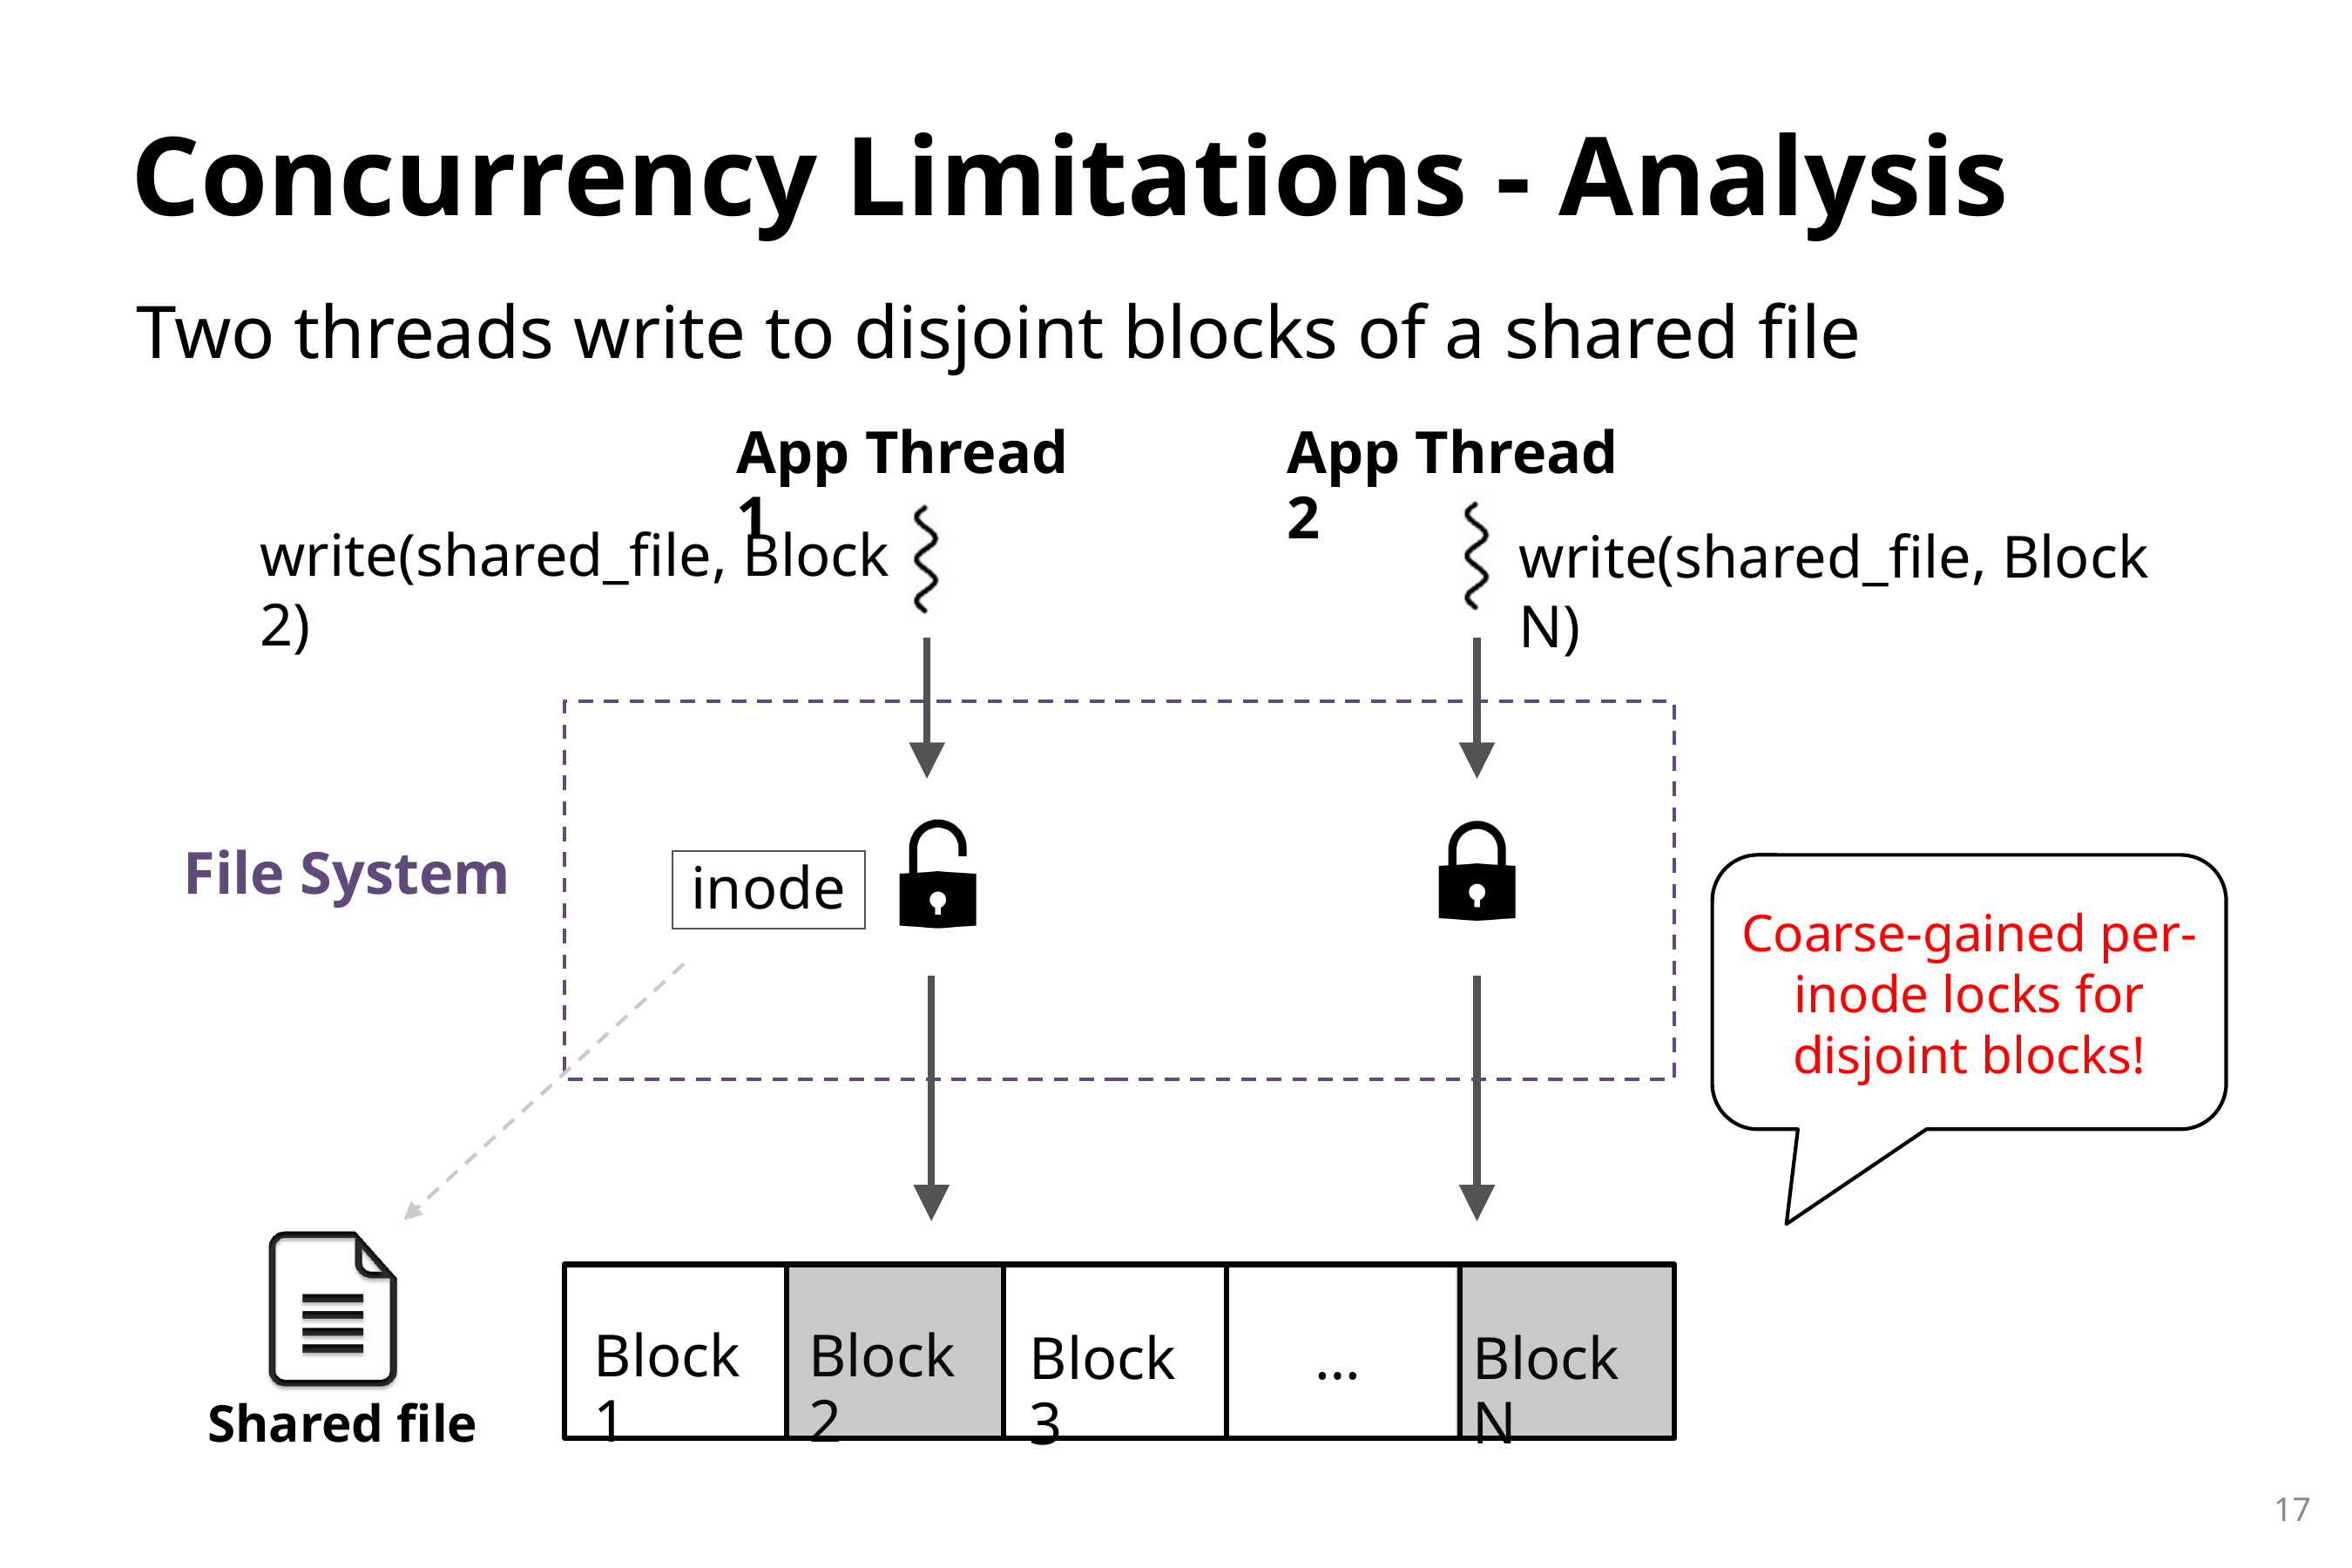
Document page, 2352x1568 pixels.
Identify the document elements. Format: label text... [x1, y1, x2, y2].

text_box Two threads write to disjoint blocks of a shared file [123, 280, 2163, 380]
text_box Concurrency Limitations - Analysis [125, 47, 2263, 244]
text_box [564, 701, 1675, 1079]
text_box File System [177, 835, 538, 914]
slide_number 17 [2263, 1048, 2319, 1568]
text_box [403, 963, 685, 1220]
text_box inode [672, 850, 866, 929]
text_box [200, 1220, 515, 1462]
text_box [247, 415, 1125, 627]
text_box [1280, 415, 2194, 624]
picture [872, 808, 1004, 940]
picture [1411, 805, 1543, 936]
text_box Coarse-gained per-inode locks for disjoint blocks! [1710, 853, 2228, 1226]
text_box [564, 1264, 1675, 1441]
